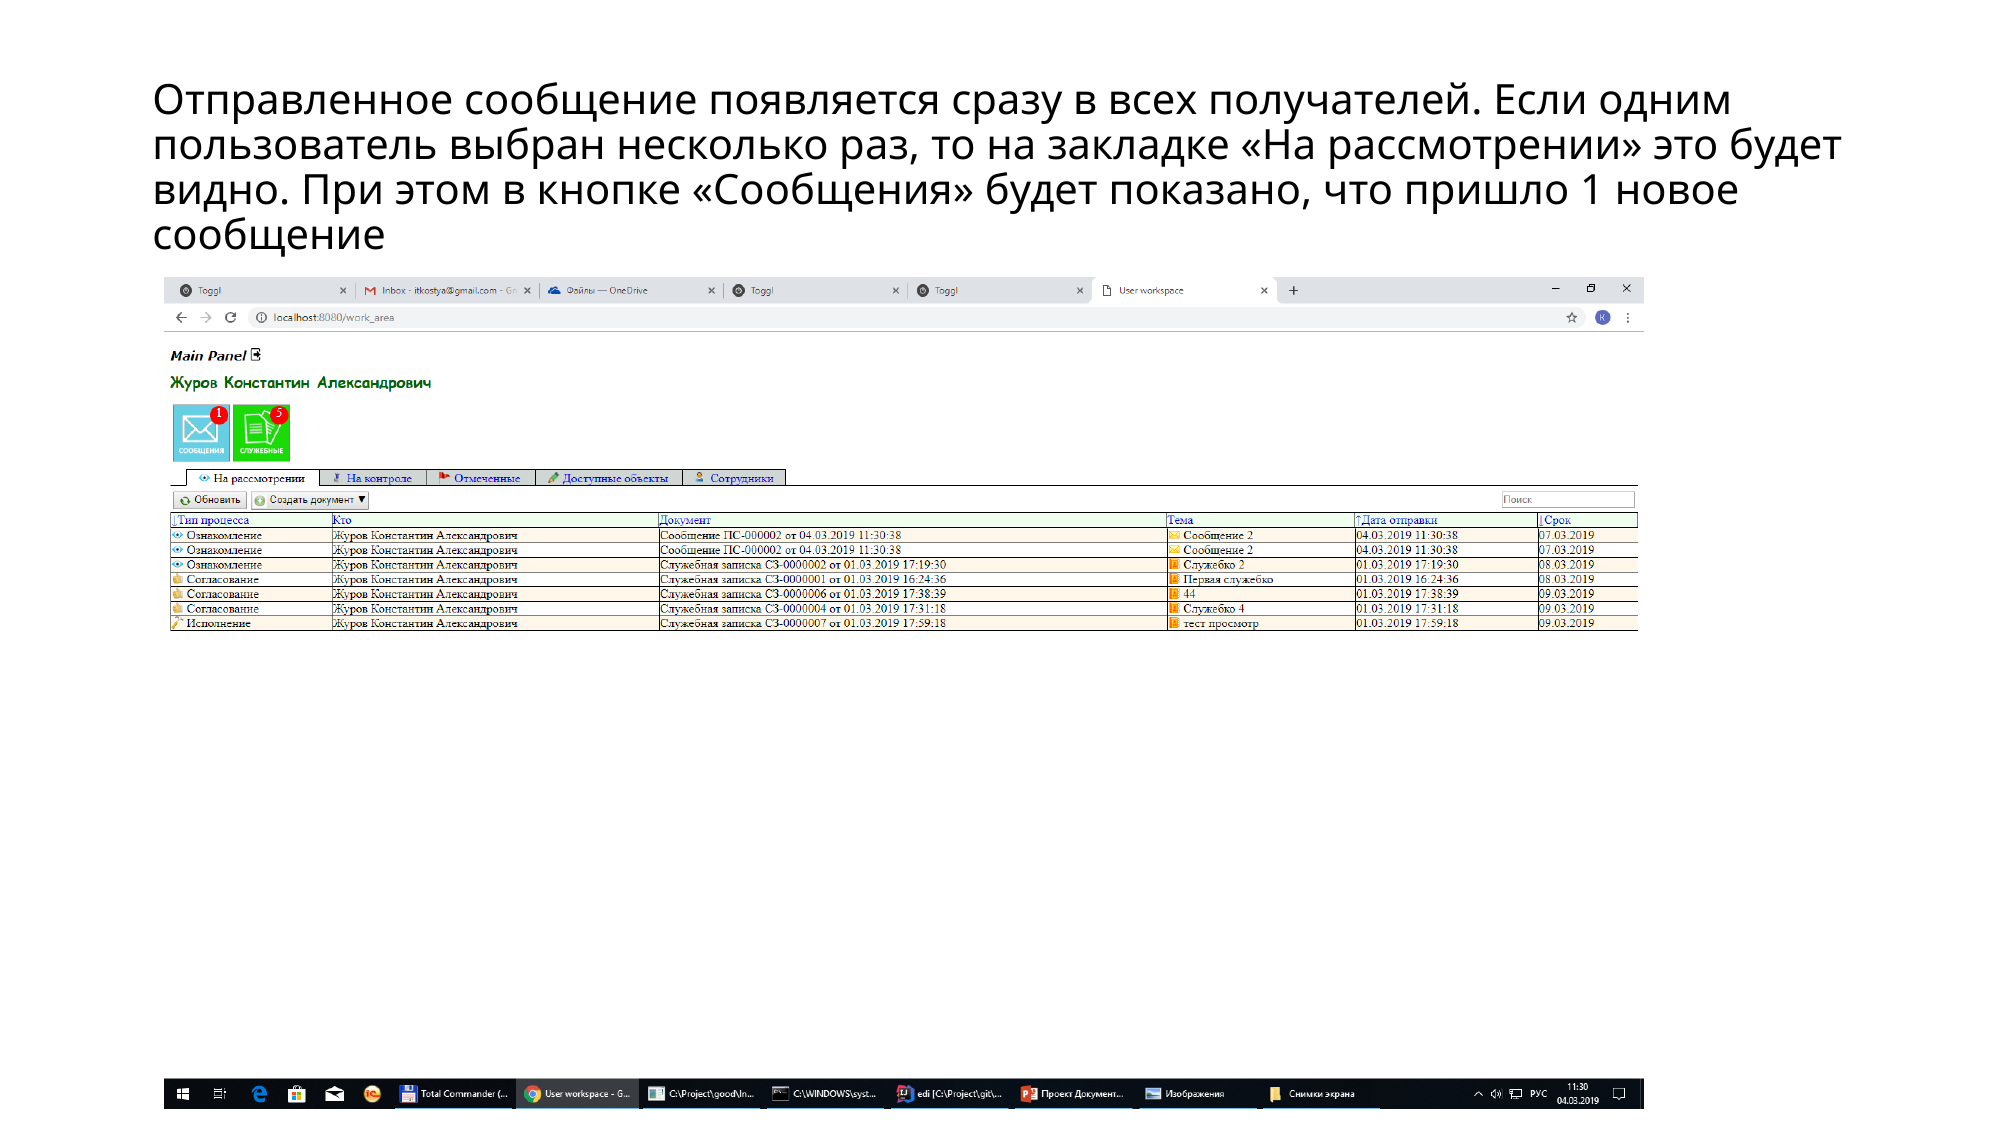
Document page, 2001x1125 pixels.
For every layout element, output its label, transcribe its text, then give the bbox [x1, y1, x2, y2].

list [164, 277, 1644, 1109]
title Отправленное сообщение появляется сразу в всех получателей. Если одним пользователь выбран несколько раз, то на закладке «На рассмотрении» это будет видно. При этом в кнопке «Сообщения» будет показано, что пришло 1 новое сообщение [137, 59, 1863, 278]
